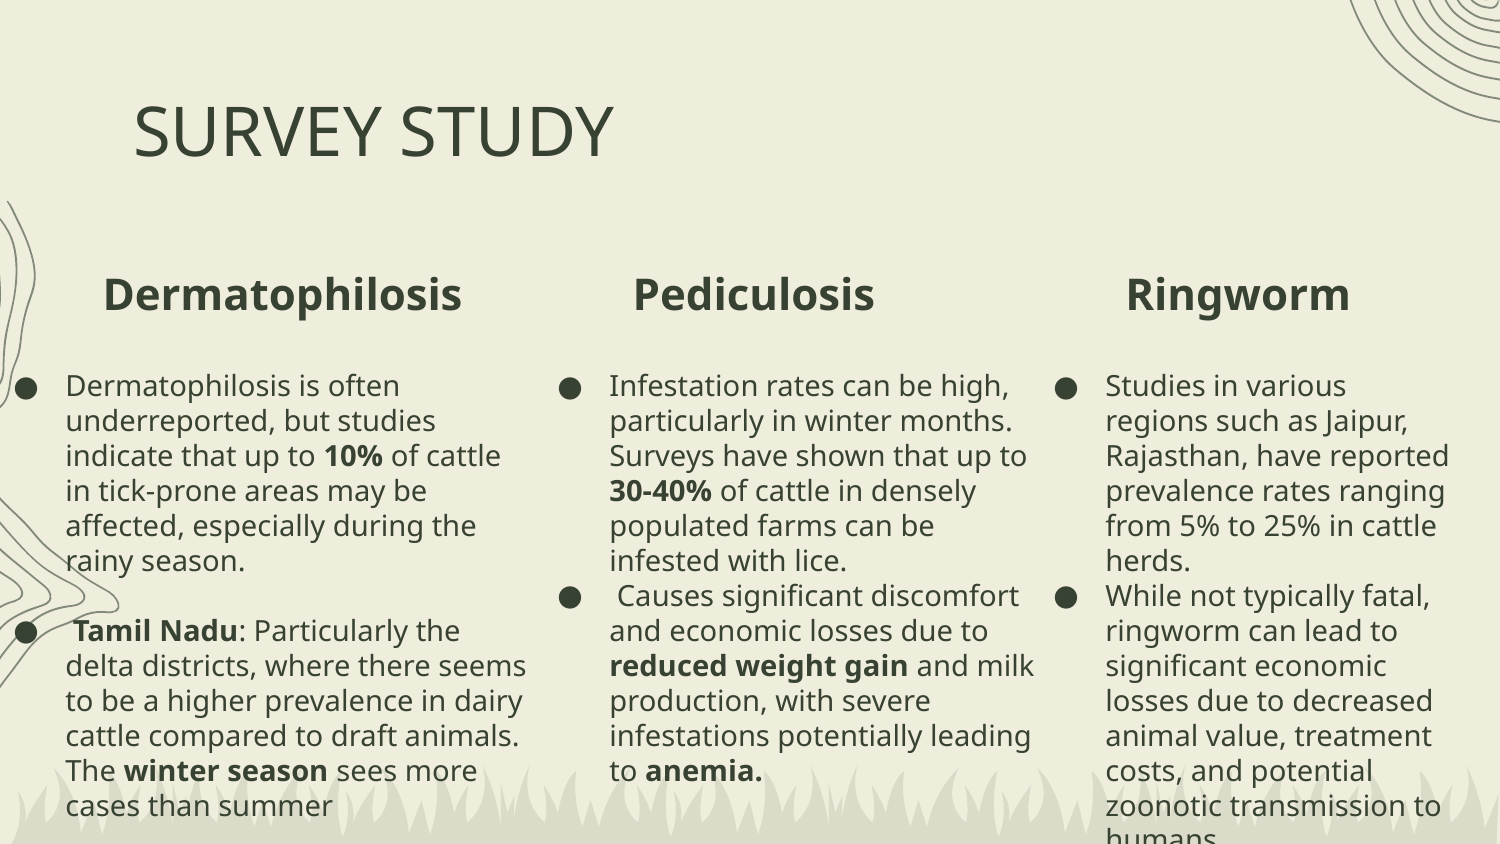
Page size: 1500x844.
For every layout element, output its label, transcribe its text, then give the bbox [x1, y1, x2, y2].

subtitle Ringworm [1075, 247, 1433, 335]
subtitle Pediculosis [606, 247, 989, 335]
subtitle Infestation rates can be high, particularly in winter months. Surveys have shown that up to 30-40% of cattle in densely populated farms can be infested with lice. Causes significant discomfort and economic losses due to reduced weight gain and milk production, with severe infestations potentially leading to anemia. [519, 352, 1060, 781]
title SURVEY STUDY [118, 72, 1382, 167]
subtitle Dermatophilosis is often underreported, but studies indicate that up to 10% of cattle in tick-prone areas may be affected, especially during the rainy season. Tamil Nadu: Particularly the delta districts, where there seems to be a higher prevalence in dairy cattle compared to draft animals. The winter season sees more cases than summer [0, 352, 549, 788]
subtitle Studies in various regions such as Jaipur, Rajasthan, have reported prevalence rates ranging from 5% to 25% in cattle herds. While not typically fatal, ringworm can lead to significant economic losses due to decreased animal value, treatment costs, and potential zoonotic transmission to humans. [1015, 352, 1469, 507]
subtitle Dermatophilosis [87, 247, 606, 335]
